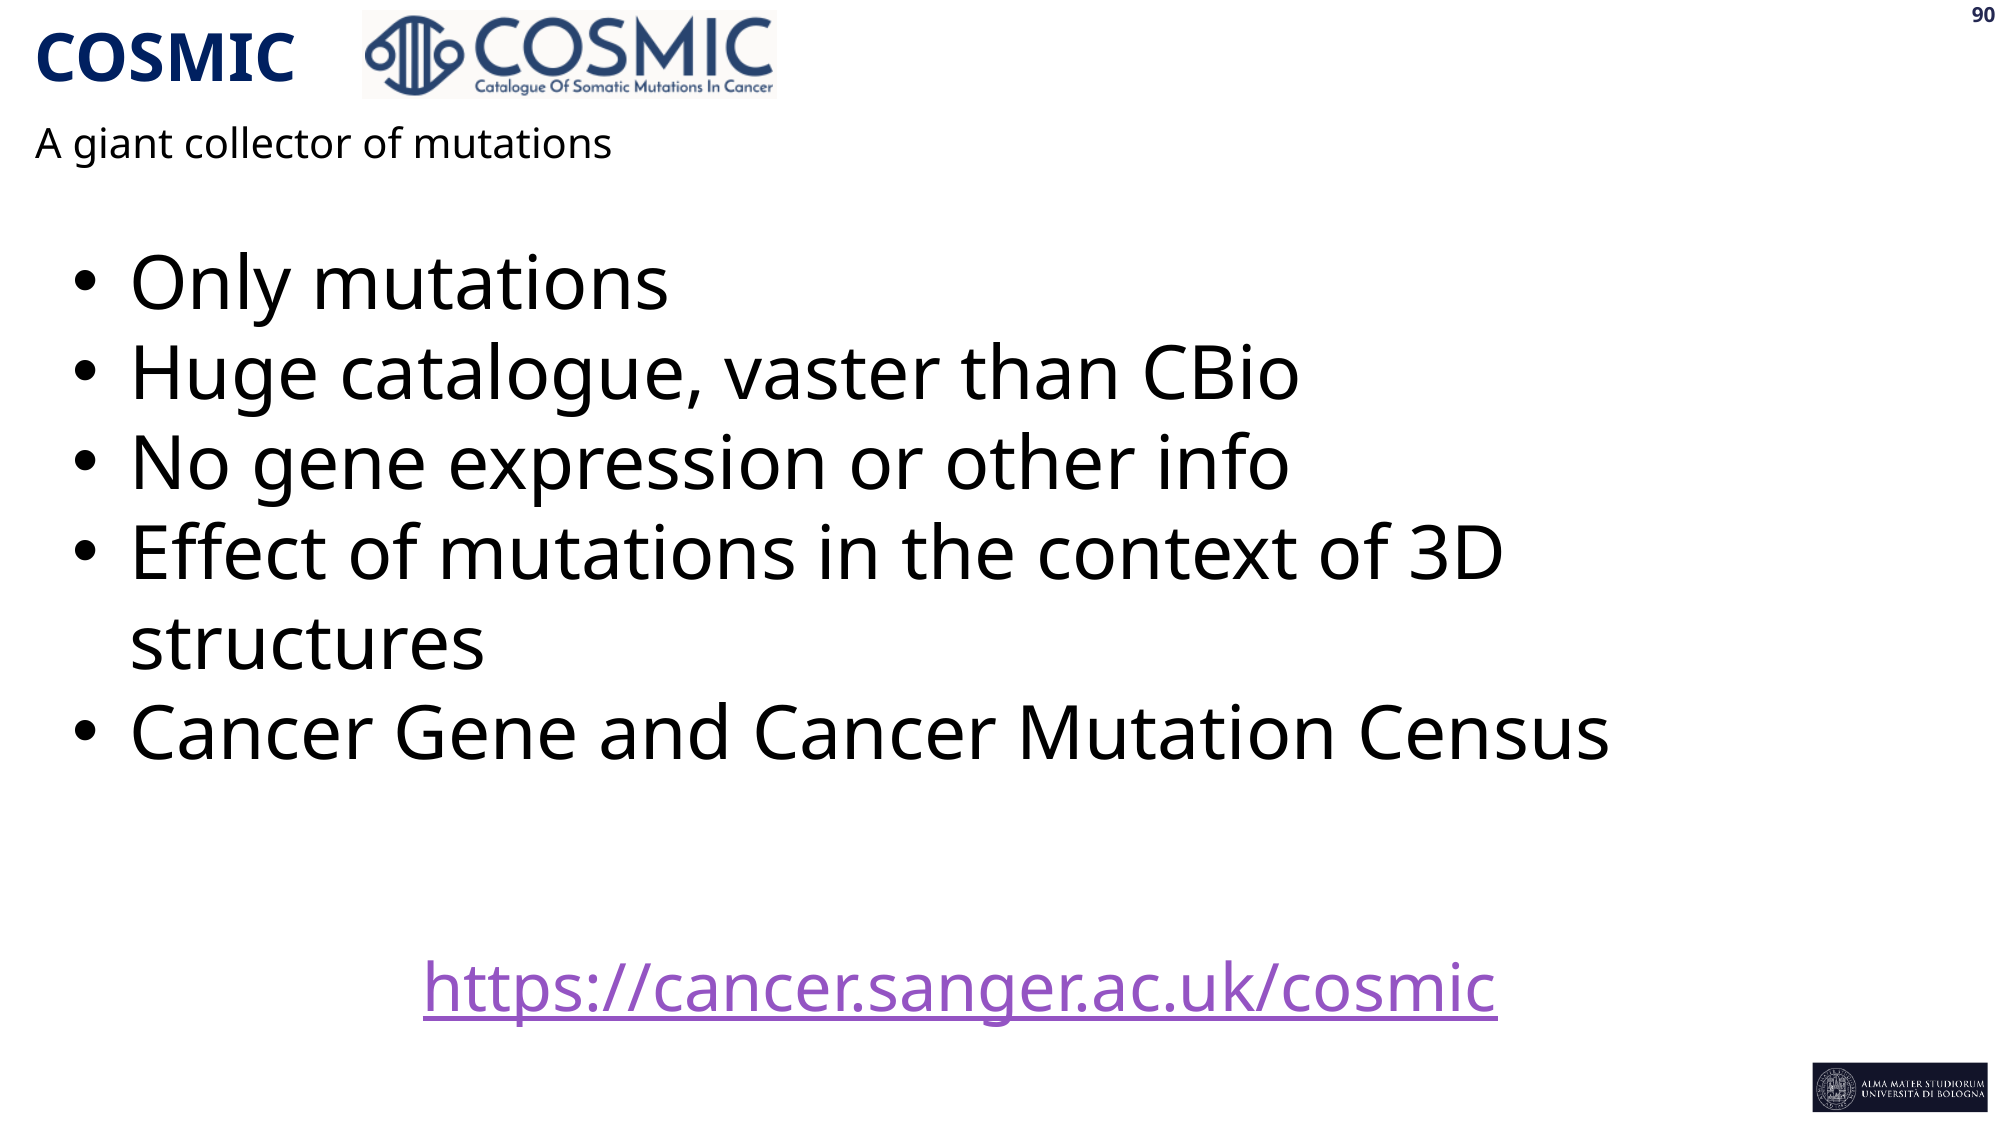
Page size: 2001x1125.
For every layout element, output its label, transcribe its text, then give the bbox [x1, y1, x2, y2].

list COSMIC [19, 7, 1210, 102]
text_box https://cancer.sanger.ac.uk/cosmic [337, 937, 1583, 1043]
text_box Only mutations Huge catalogue, vaster than CBio No gene expression or other info Effect of mutations in the context of 3D structures Cancer Gene and Cancer Mutation Census [58, 227, 1775, 842]
picture [1812, 1062, 1988, 1113]
picture [362, 10, 777, 99]
text_box A giant collector of mutations [20, 109, 1083, 175]
